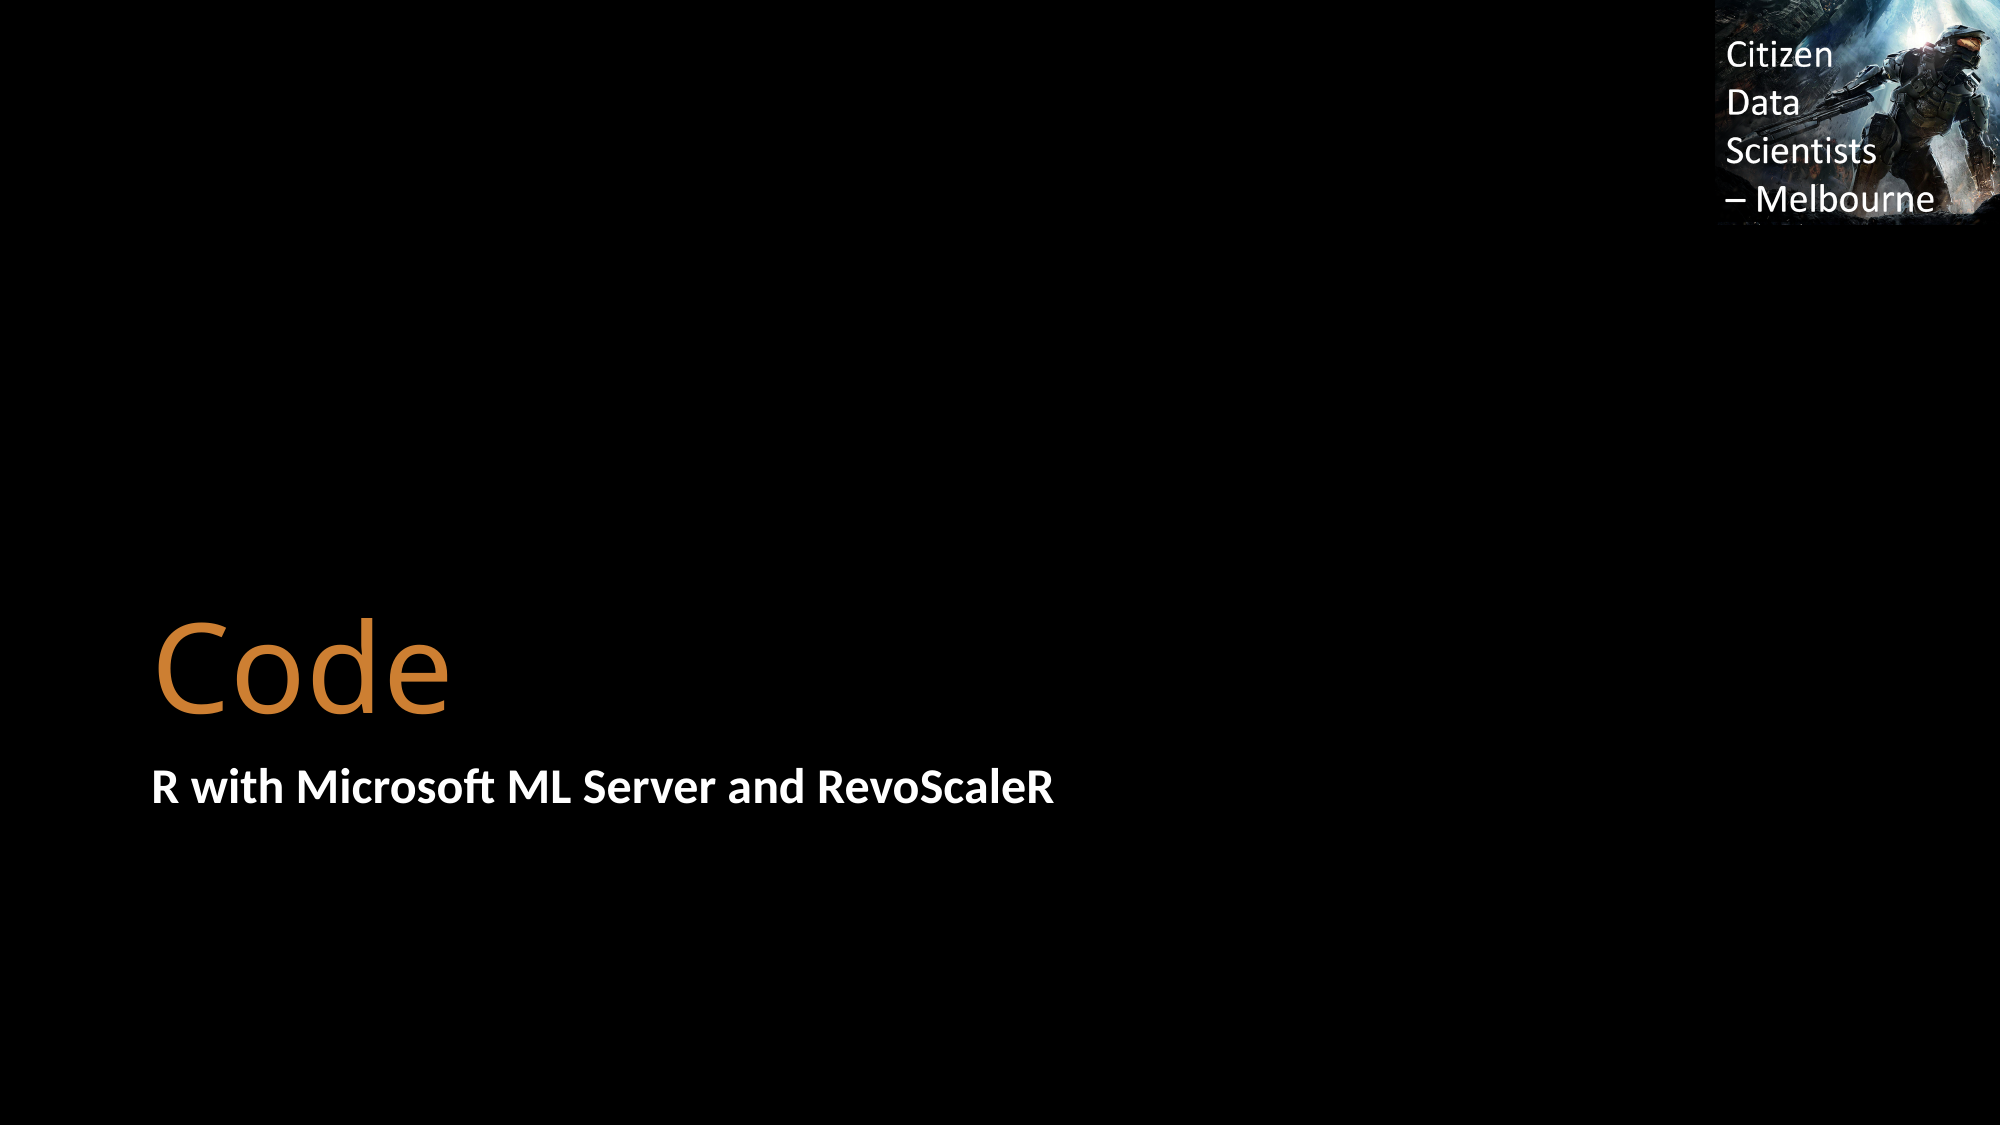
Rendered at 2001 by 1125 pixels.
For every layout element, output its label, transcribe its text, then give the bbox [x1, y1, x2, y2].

picture [1715, 0, 2000, 225]
list R with Microsoft ML Server and RevoScaleR [136, 752, 1862, 999]
title Code [136, 280, 1862, 749]
